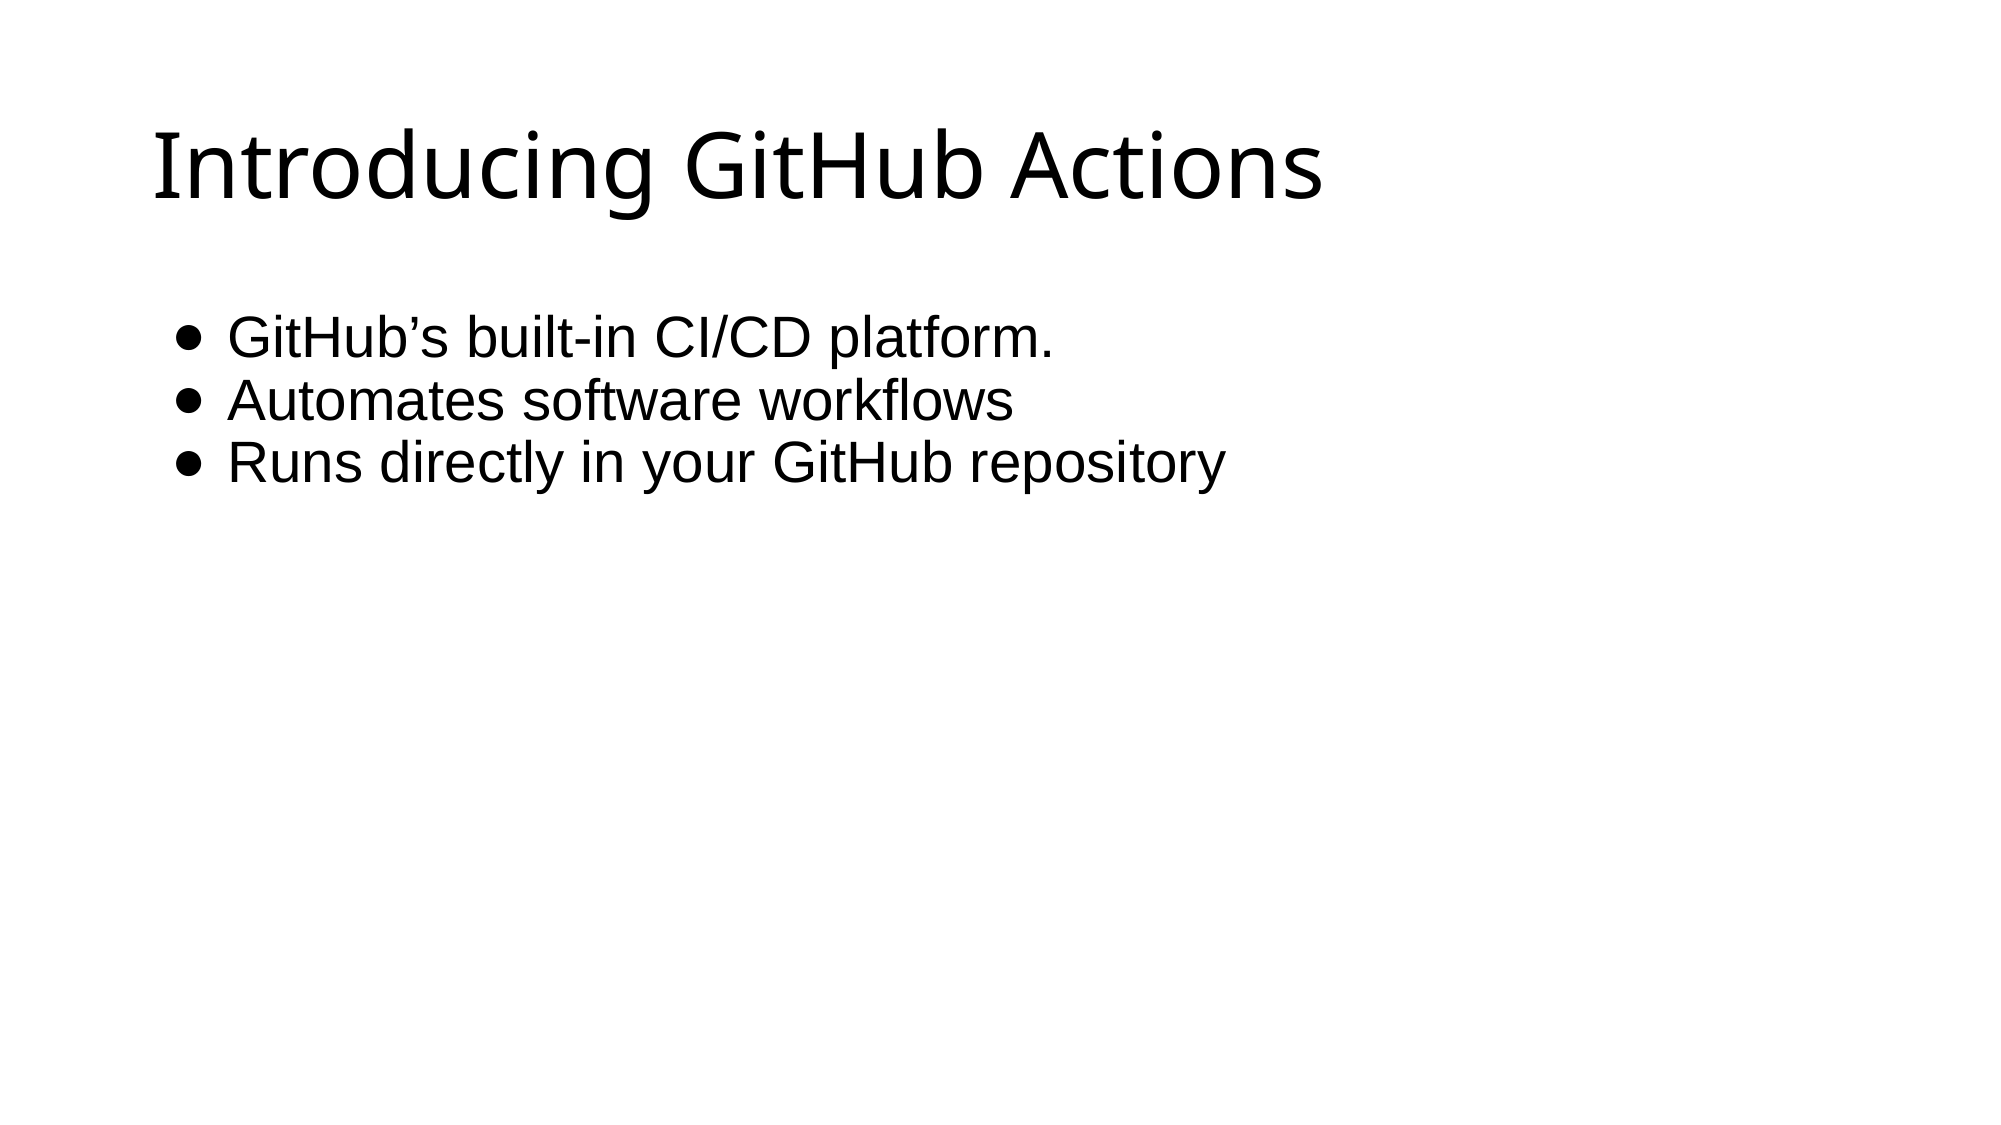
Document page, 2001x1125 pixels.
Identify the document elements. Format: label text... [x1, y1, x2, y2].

list GitHub’s built-in CI/CD platform. Automates software workflows Runs directly in your GitHub repository [137, 299, 1863, 1014]
title Introducing GitHub Actions [137, 59, 1863, 278]
